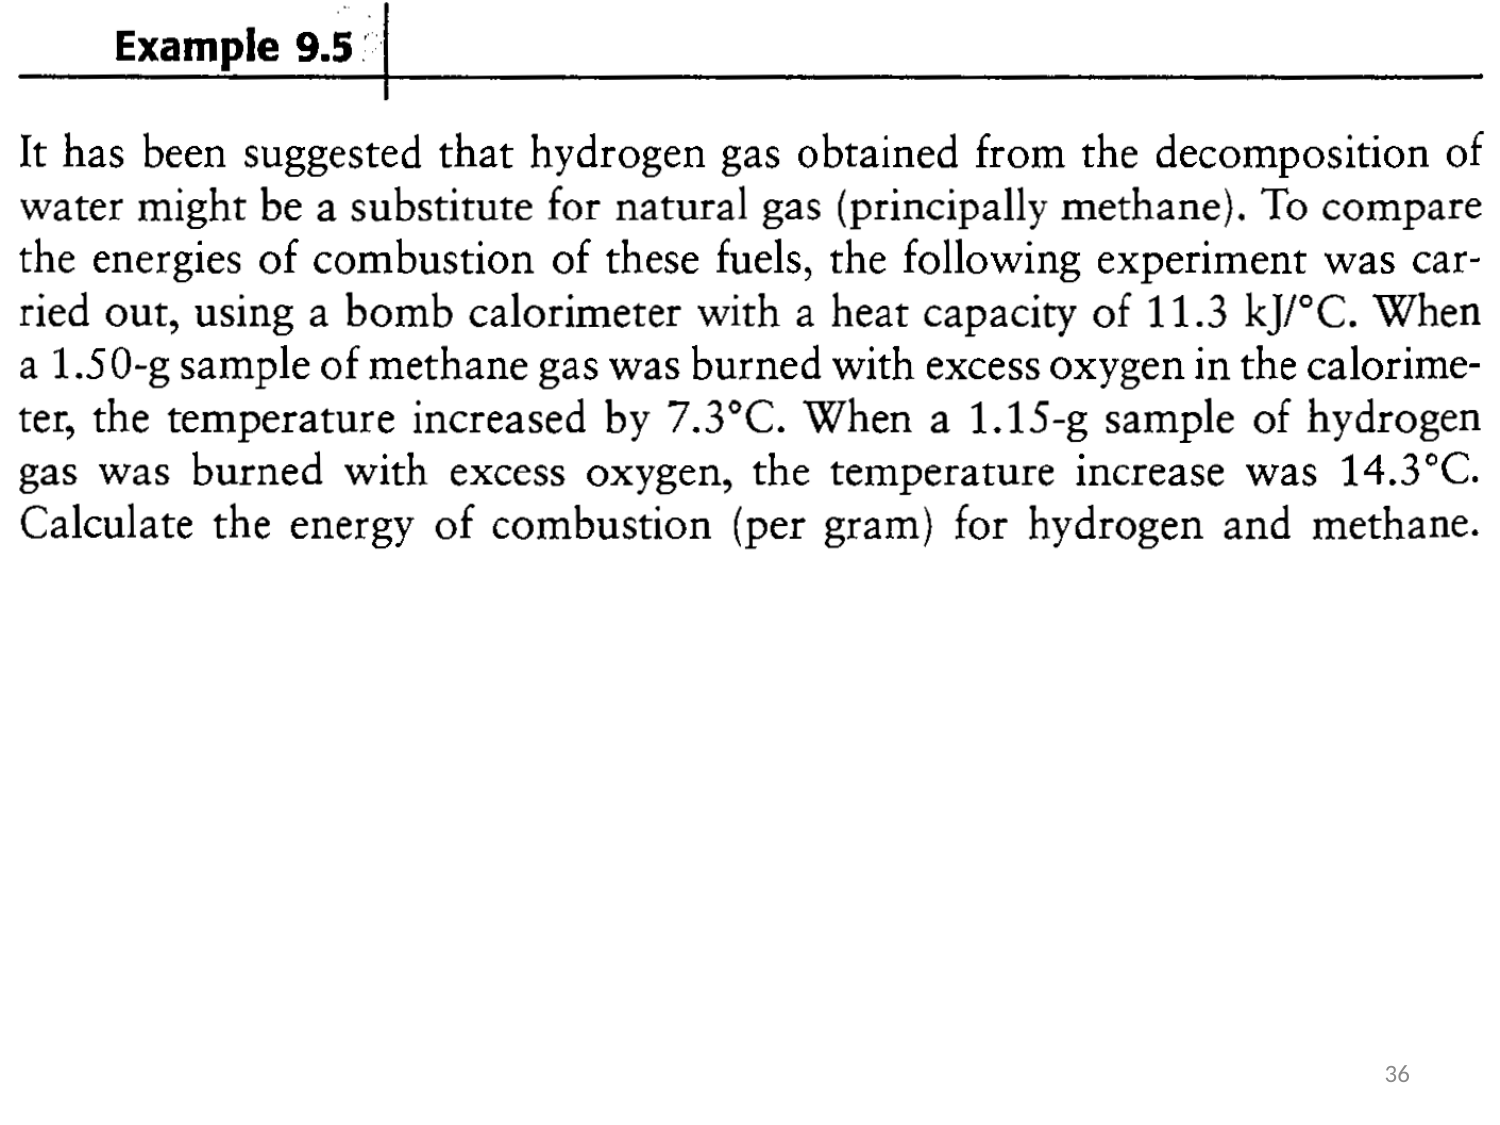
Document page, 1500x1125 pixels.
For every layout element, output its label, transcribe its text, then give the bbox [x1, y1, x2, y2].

picture [0, 0, 1500, 559]
slide_number 36 [1074, 1042, 1425, 1103]
